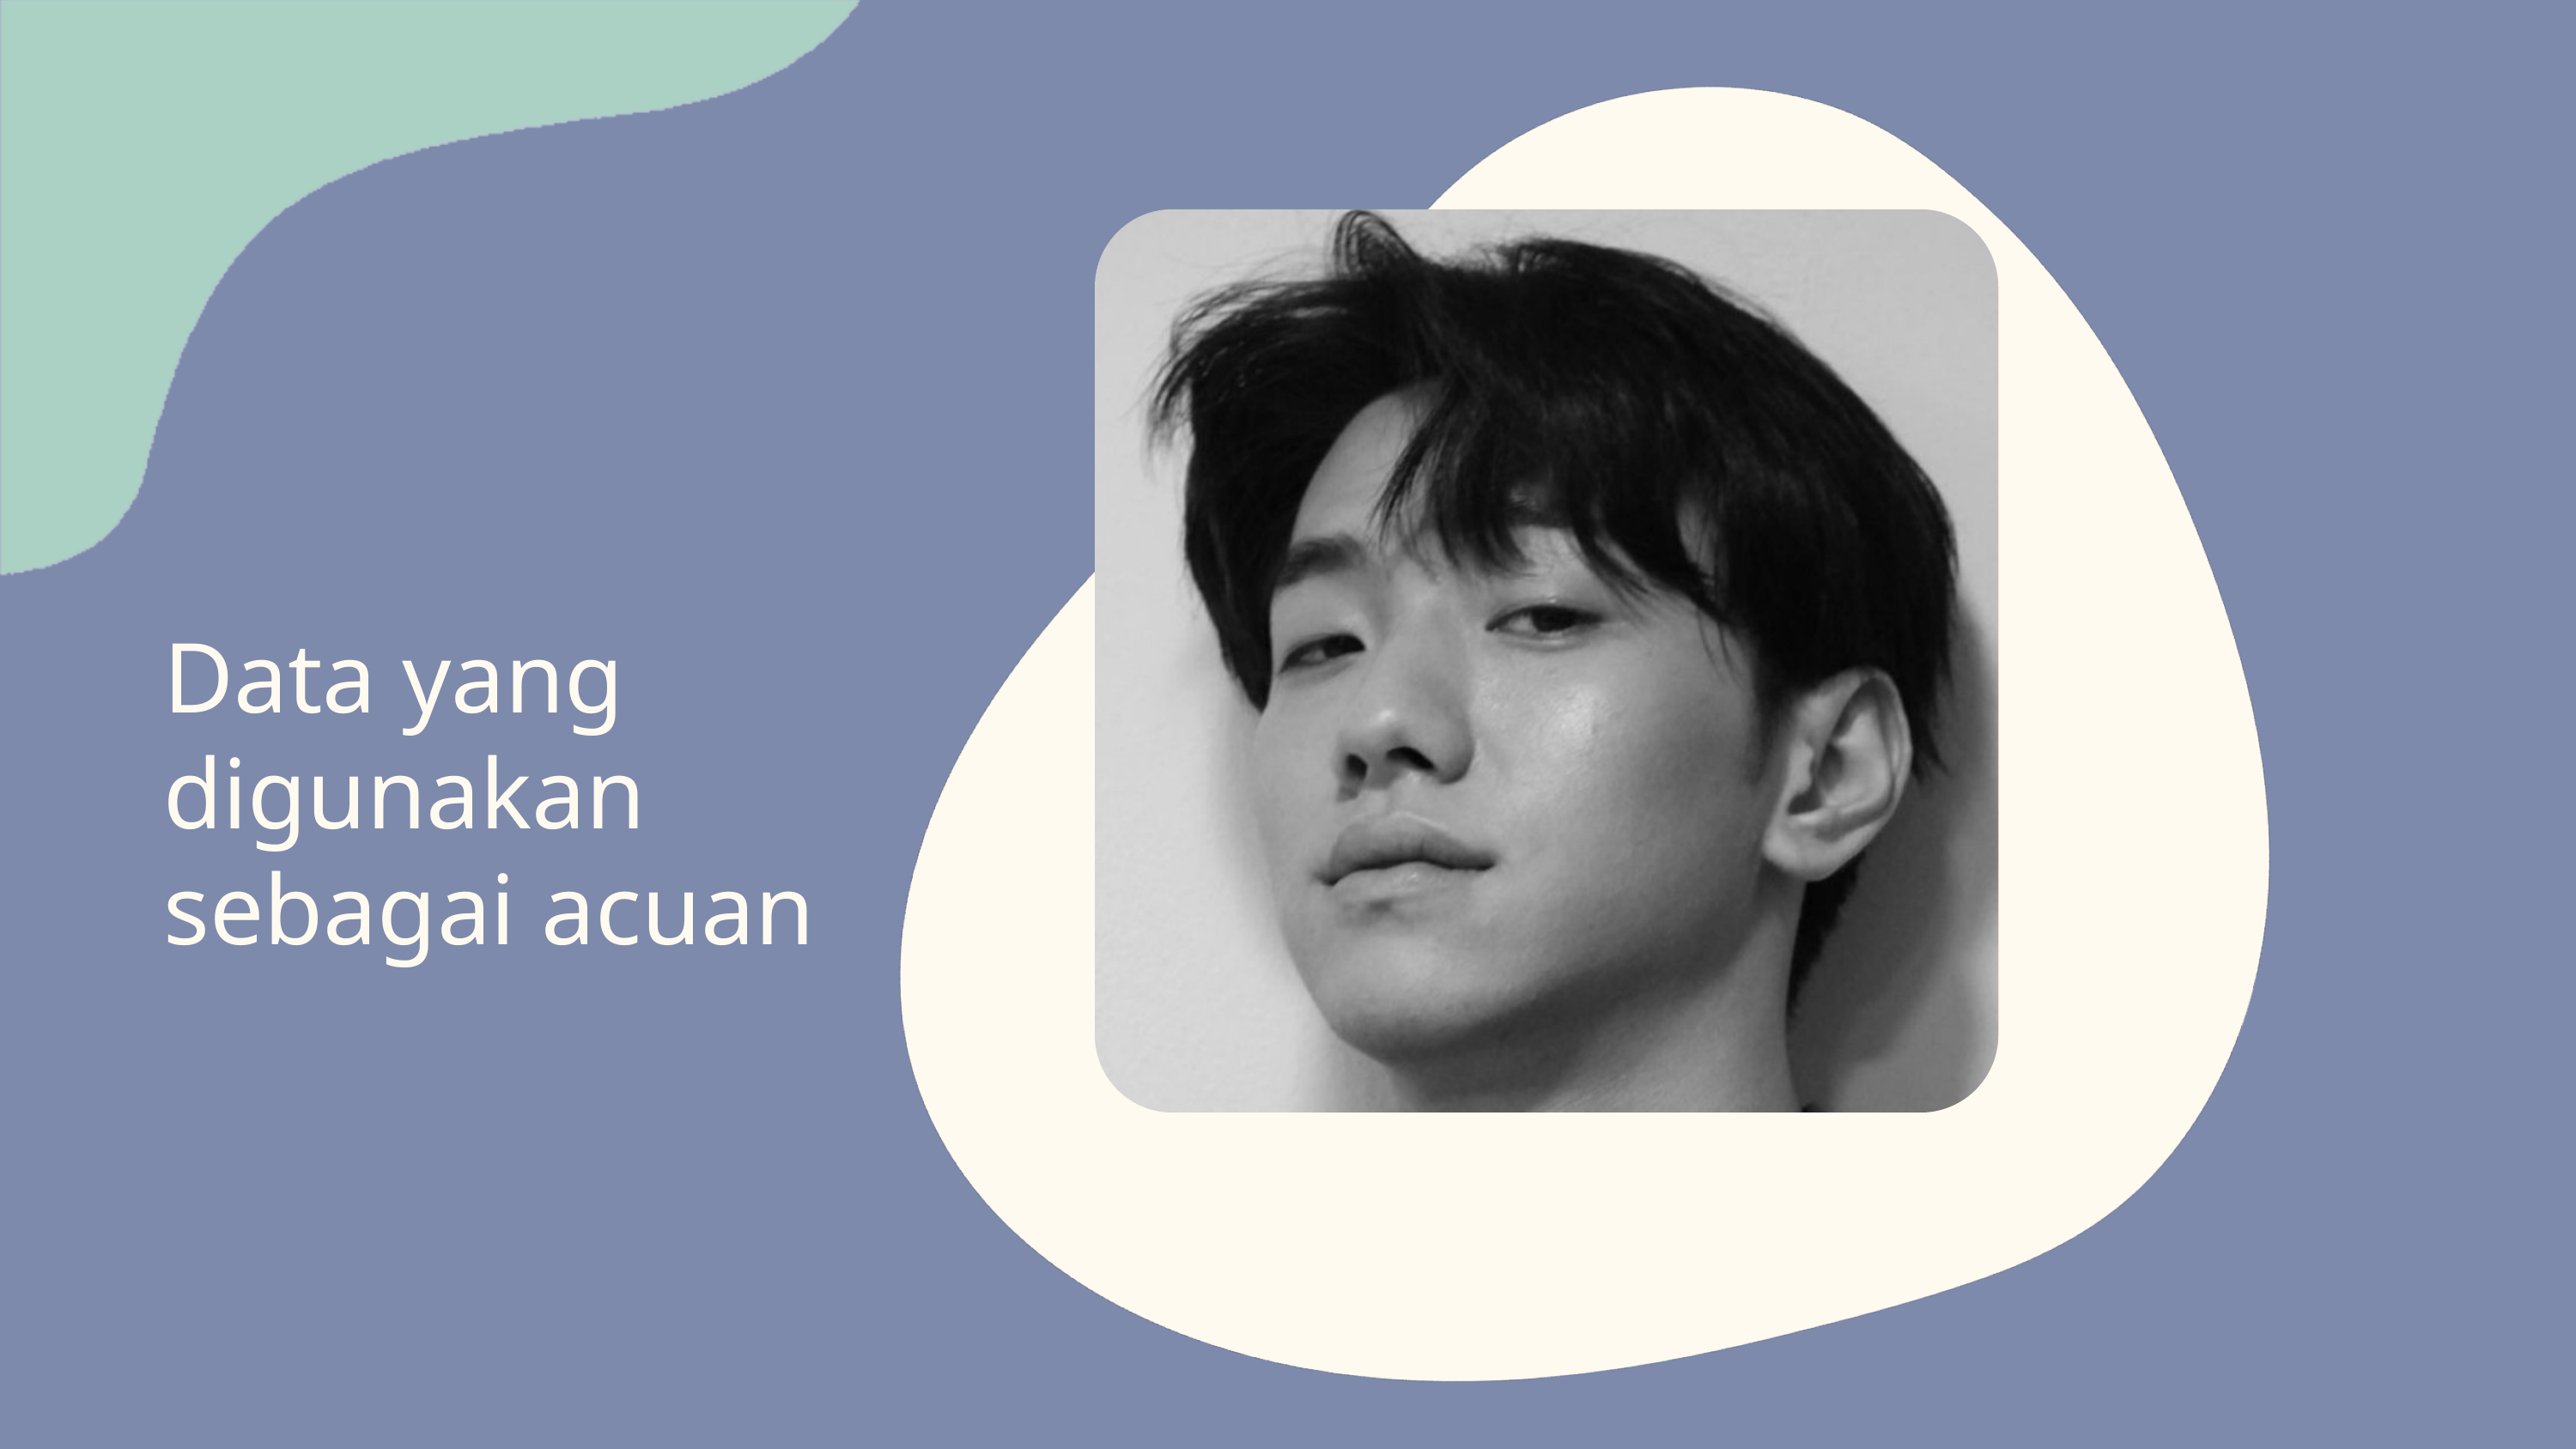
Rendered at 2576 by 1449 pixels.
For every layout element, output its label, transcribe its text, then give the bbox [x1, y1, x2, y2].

text_box Data yang digunakan sebagai acuan [163, 615, 880, 964]
picture [2, 0, 904, 757]
picture [781, 0, 2462, 1449]
